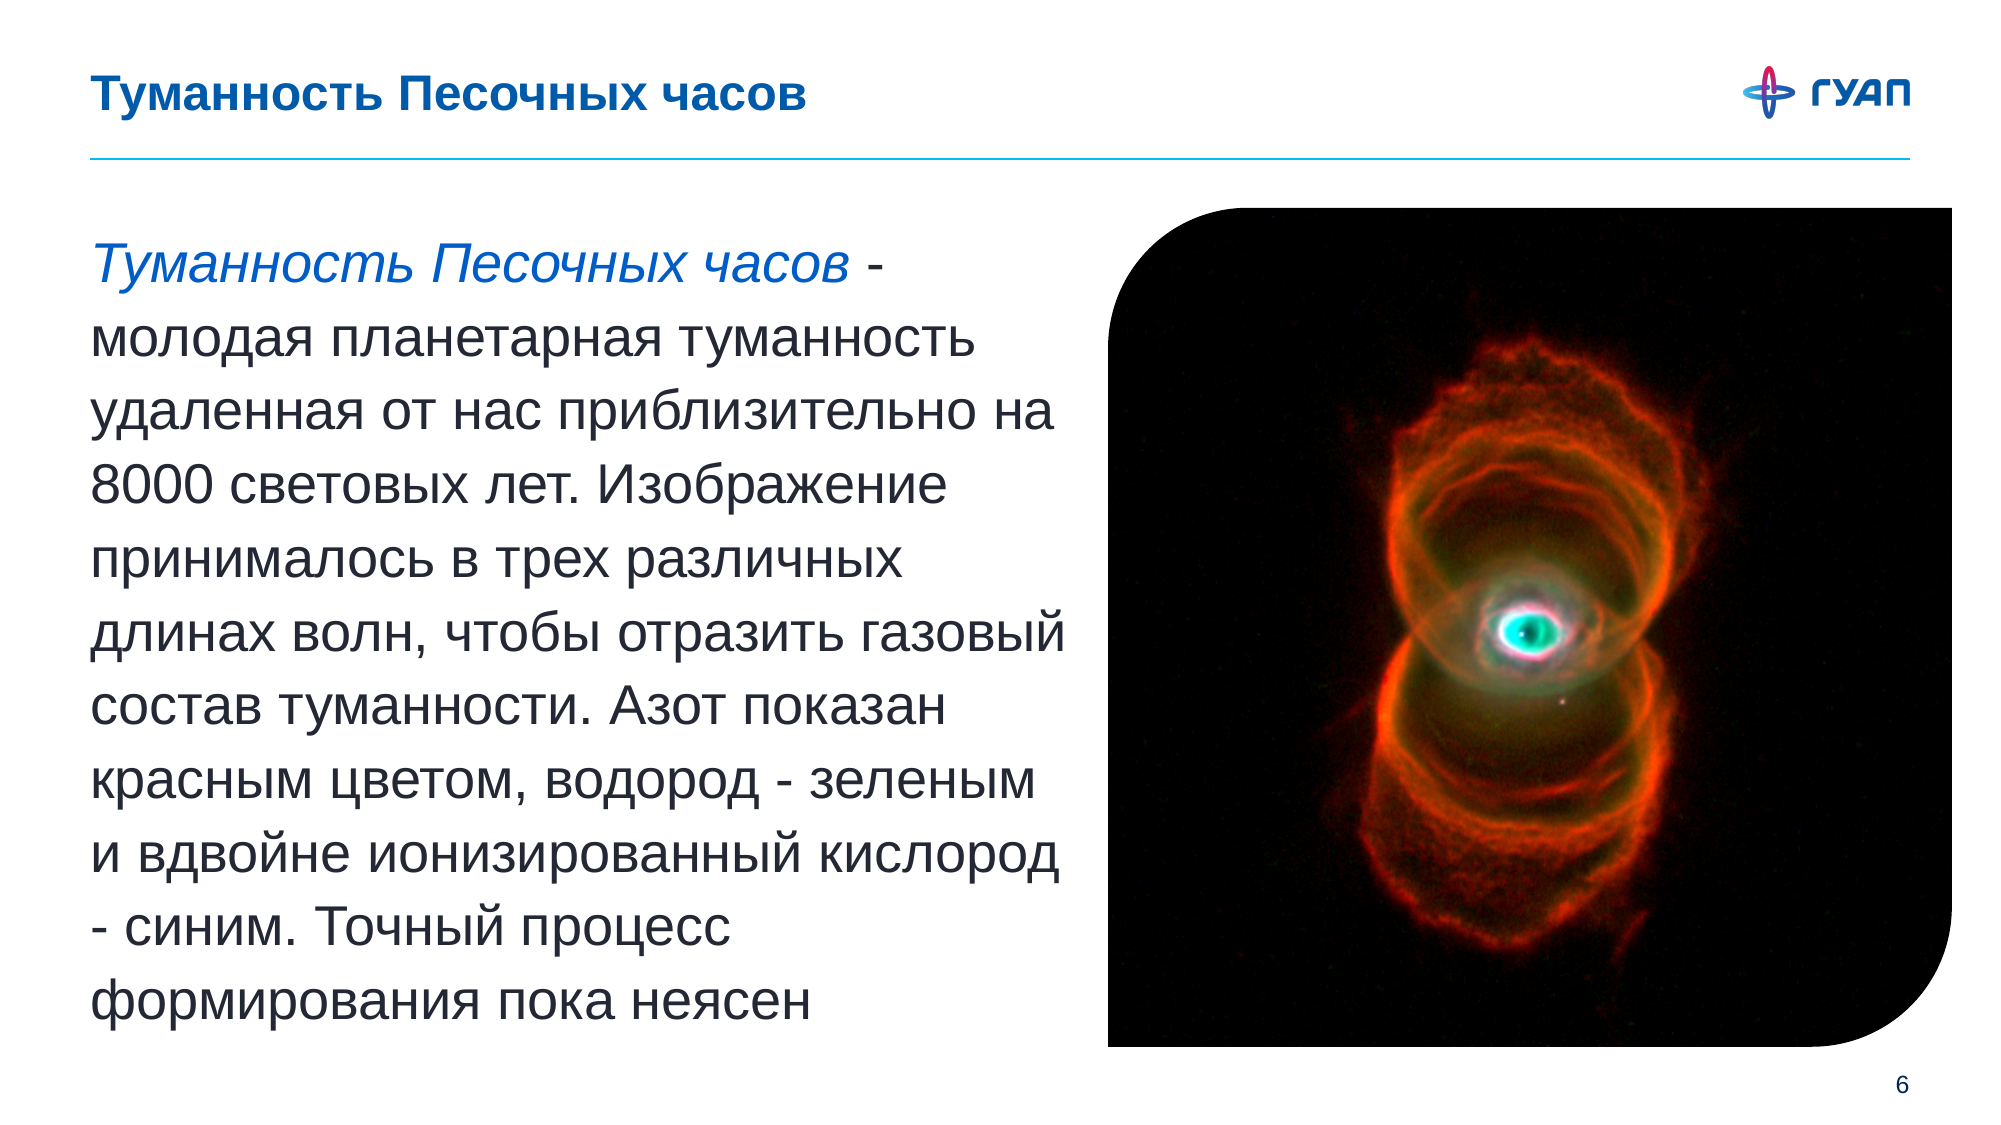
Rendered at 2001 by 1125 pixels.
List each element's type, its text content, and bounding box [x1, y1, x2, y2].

title Туманность Песочных часов [90, 66, 1667, 122]
list Туманность Песочных часов - молодая планетарная туманность удаленная от нас приблизительно на 8000 световых лет. Изображение принималось в трех различных длинах волн, чтобы отразить газовый состав туманности. Азот показан красным цветом, водород - зеленым и вдвойне ионизированный кислород - синим. Точный процесс формирования пока неясен [90, 220, 1075, 1047]
picture [1743, 66, 1910, 119]
picture [1108, 207, 1952, 1047]
